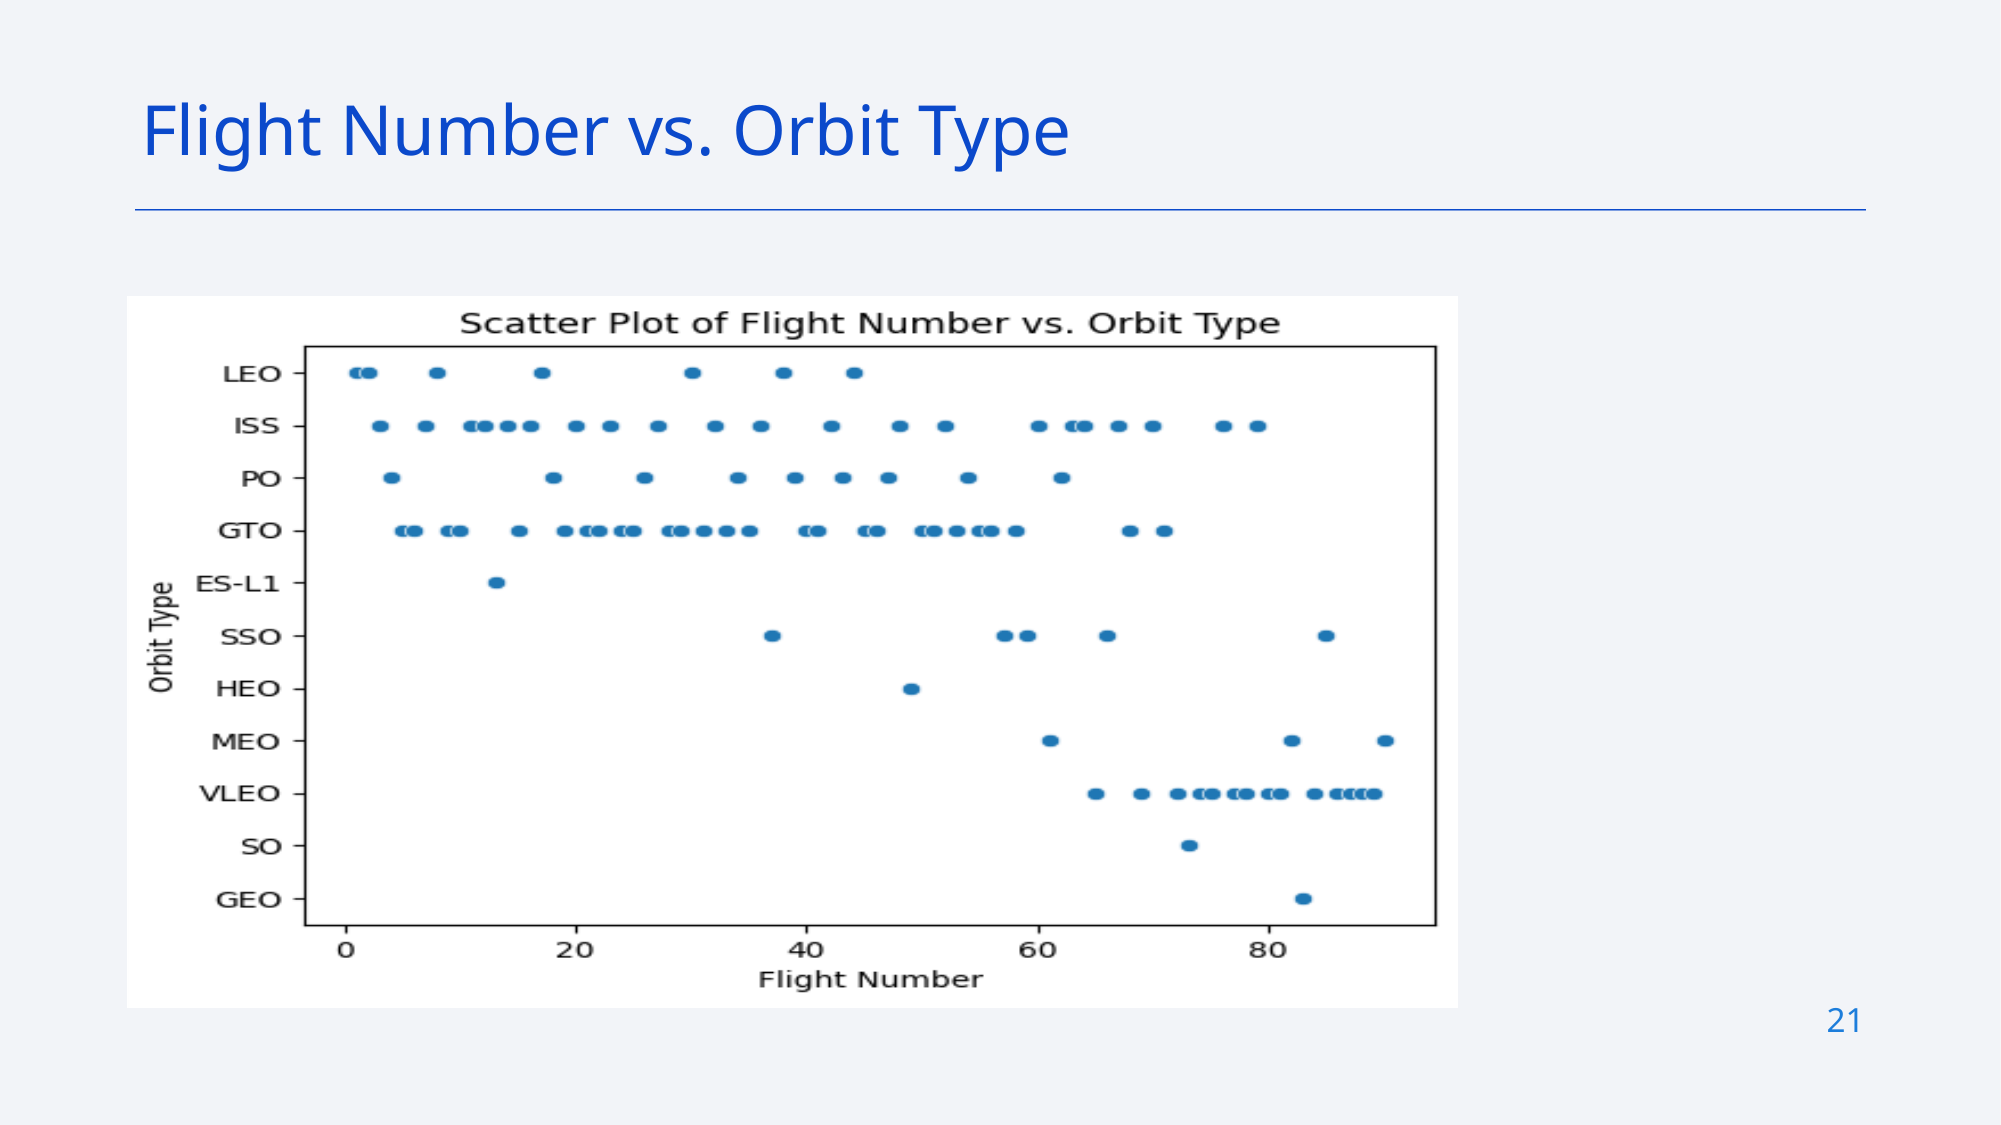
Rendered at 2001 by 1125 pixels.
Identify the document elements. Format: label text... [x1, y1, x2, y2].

picture [0, 0, 2001, 1125]
text_box Flight Number vs. Orbit Type [126, 88, 1852, 179]
slide_number 21 [1429, 988, 1880, 1055]
